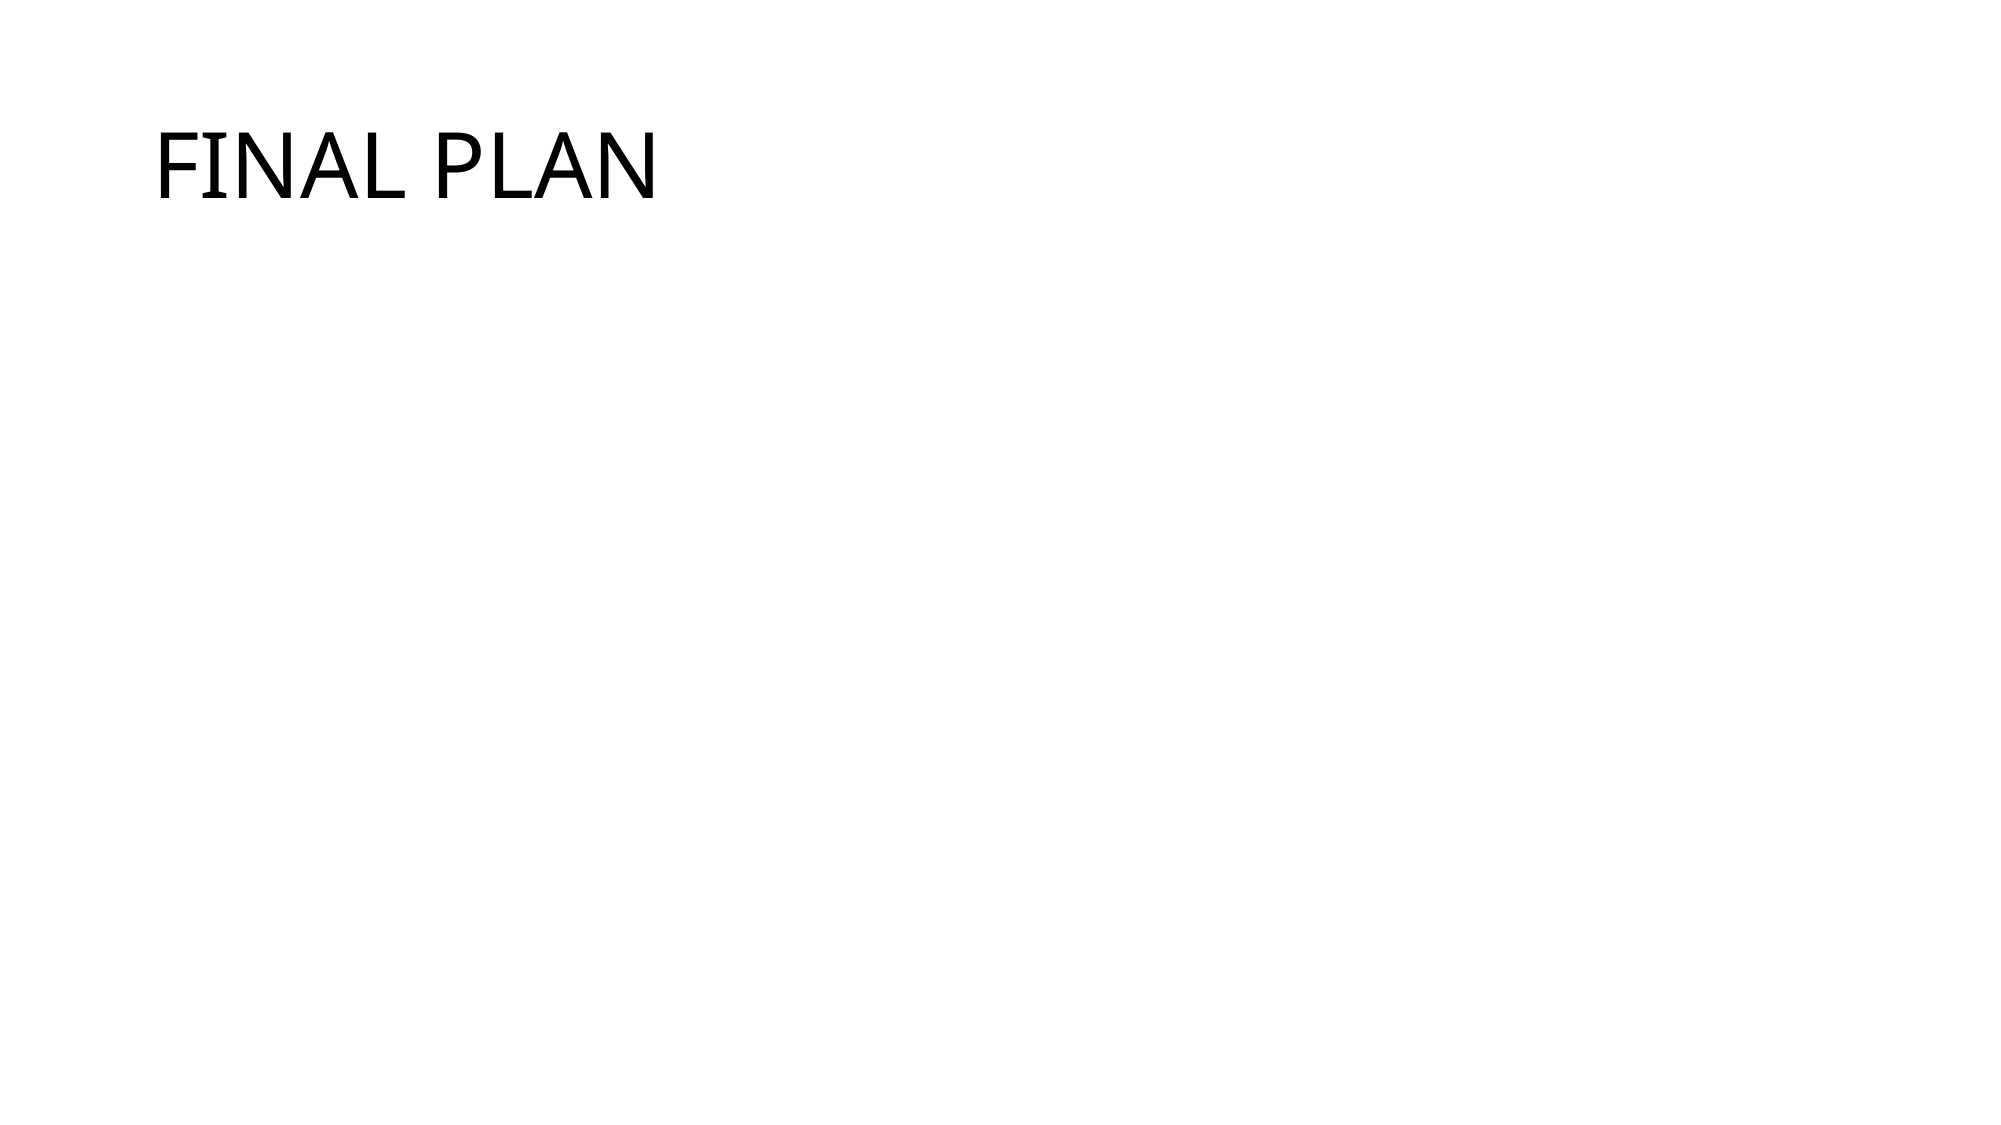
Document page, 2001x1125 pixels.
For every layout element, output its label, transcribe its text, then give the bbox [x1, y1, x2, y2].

title FINAL PLAN [137, 59, 1863, 278]
